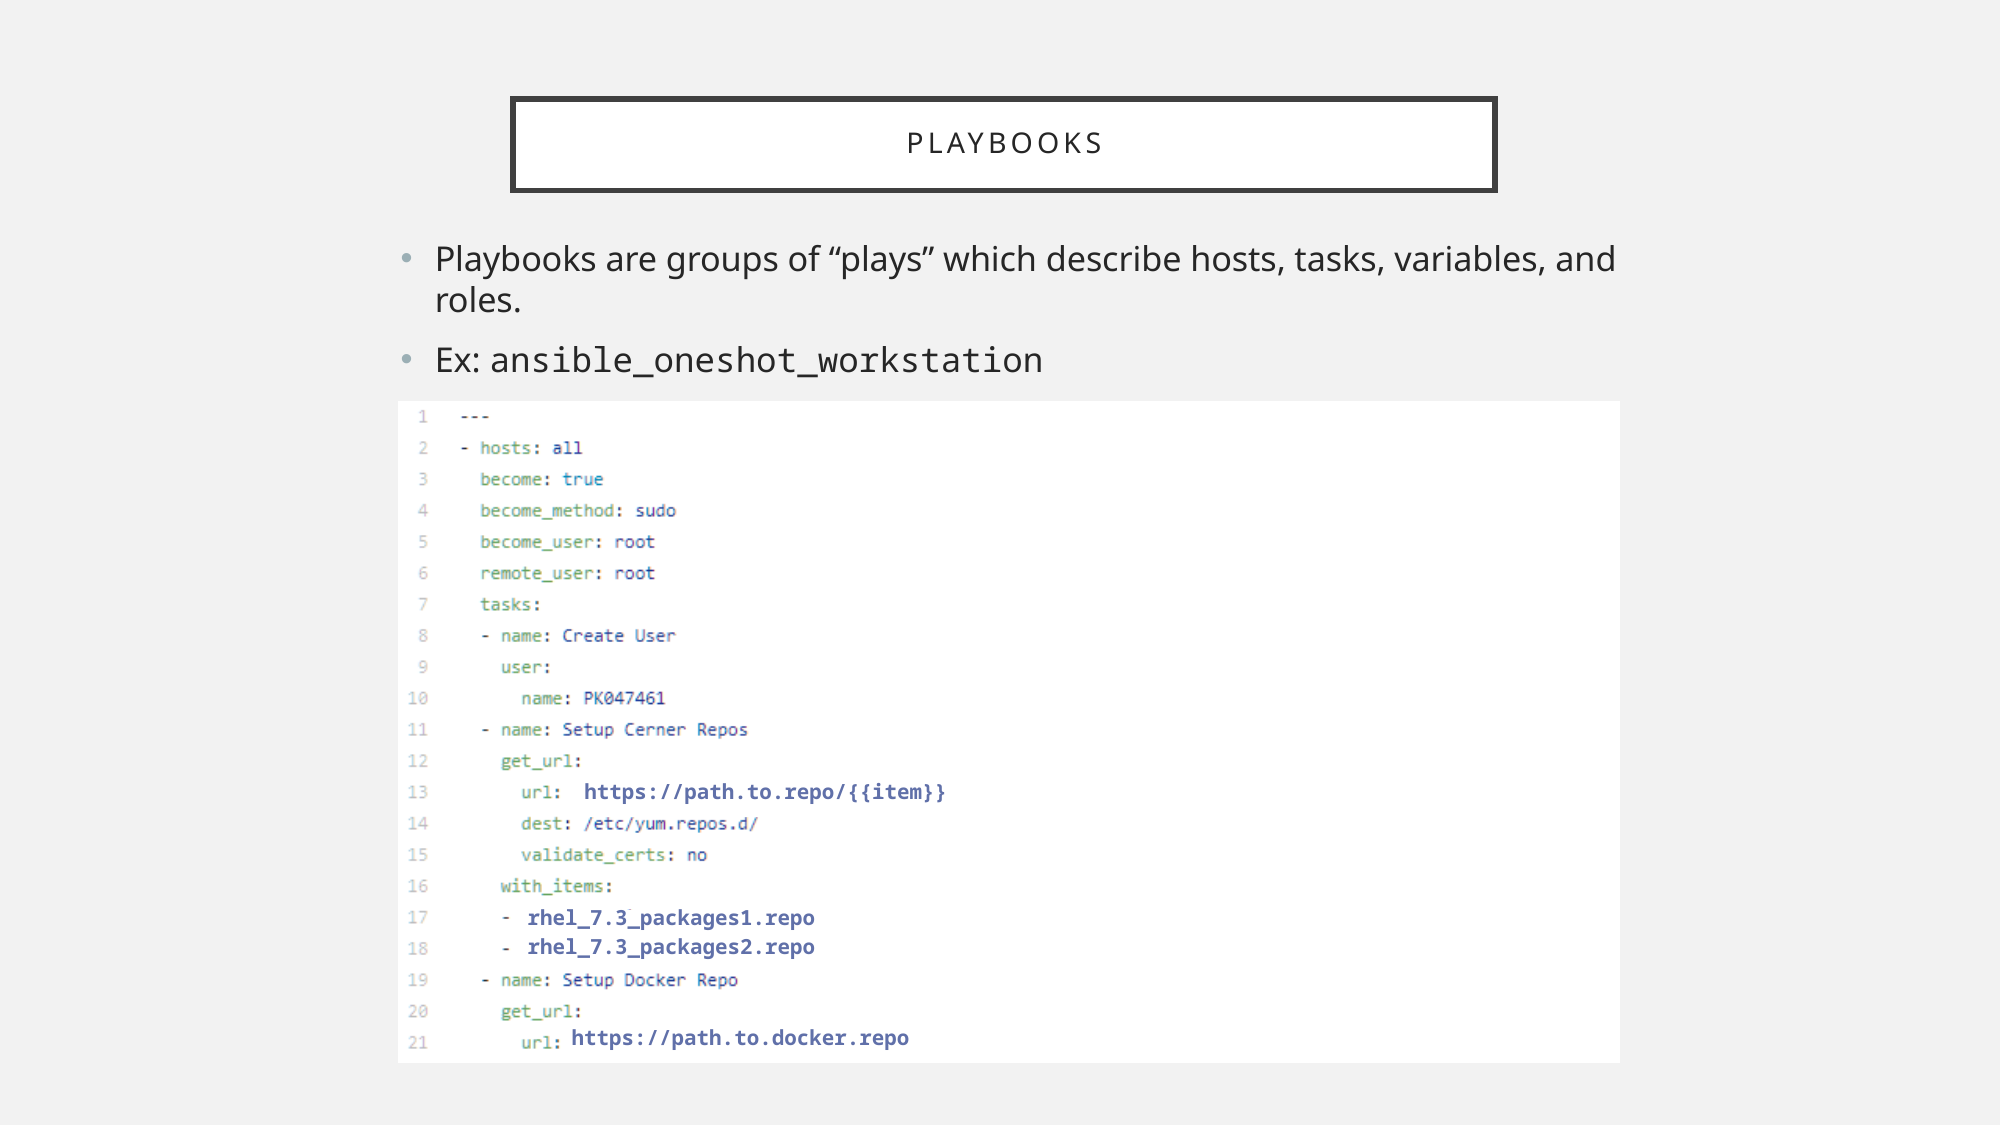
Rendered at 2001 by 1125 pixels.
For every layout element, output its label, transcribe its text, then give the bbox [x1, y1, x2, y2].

list Playbooks are groups of “plays” which describe hosts, tasks, variables, and roles. Ex: ansible_oneshot_workstation [385, 229, 1654, 388]
picture [398, 401, 1620, 1063]
title playbooks [510, 96, 1498, 193]
